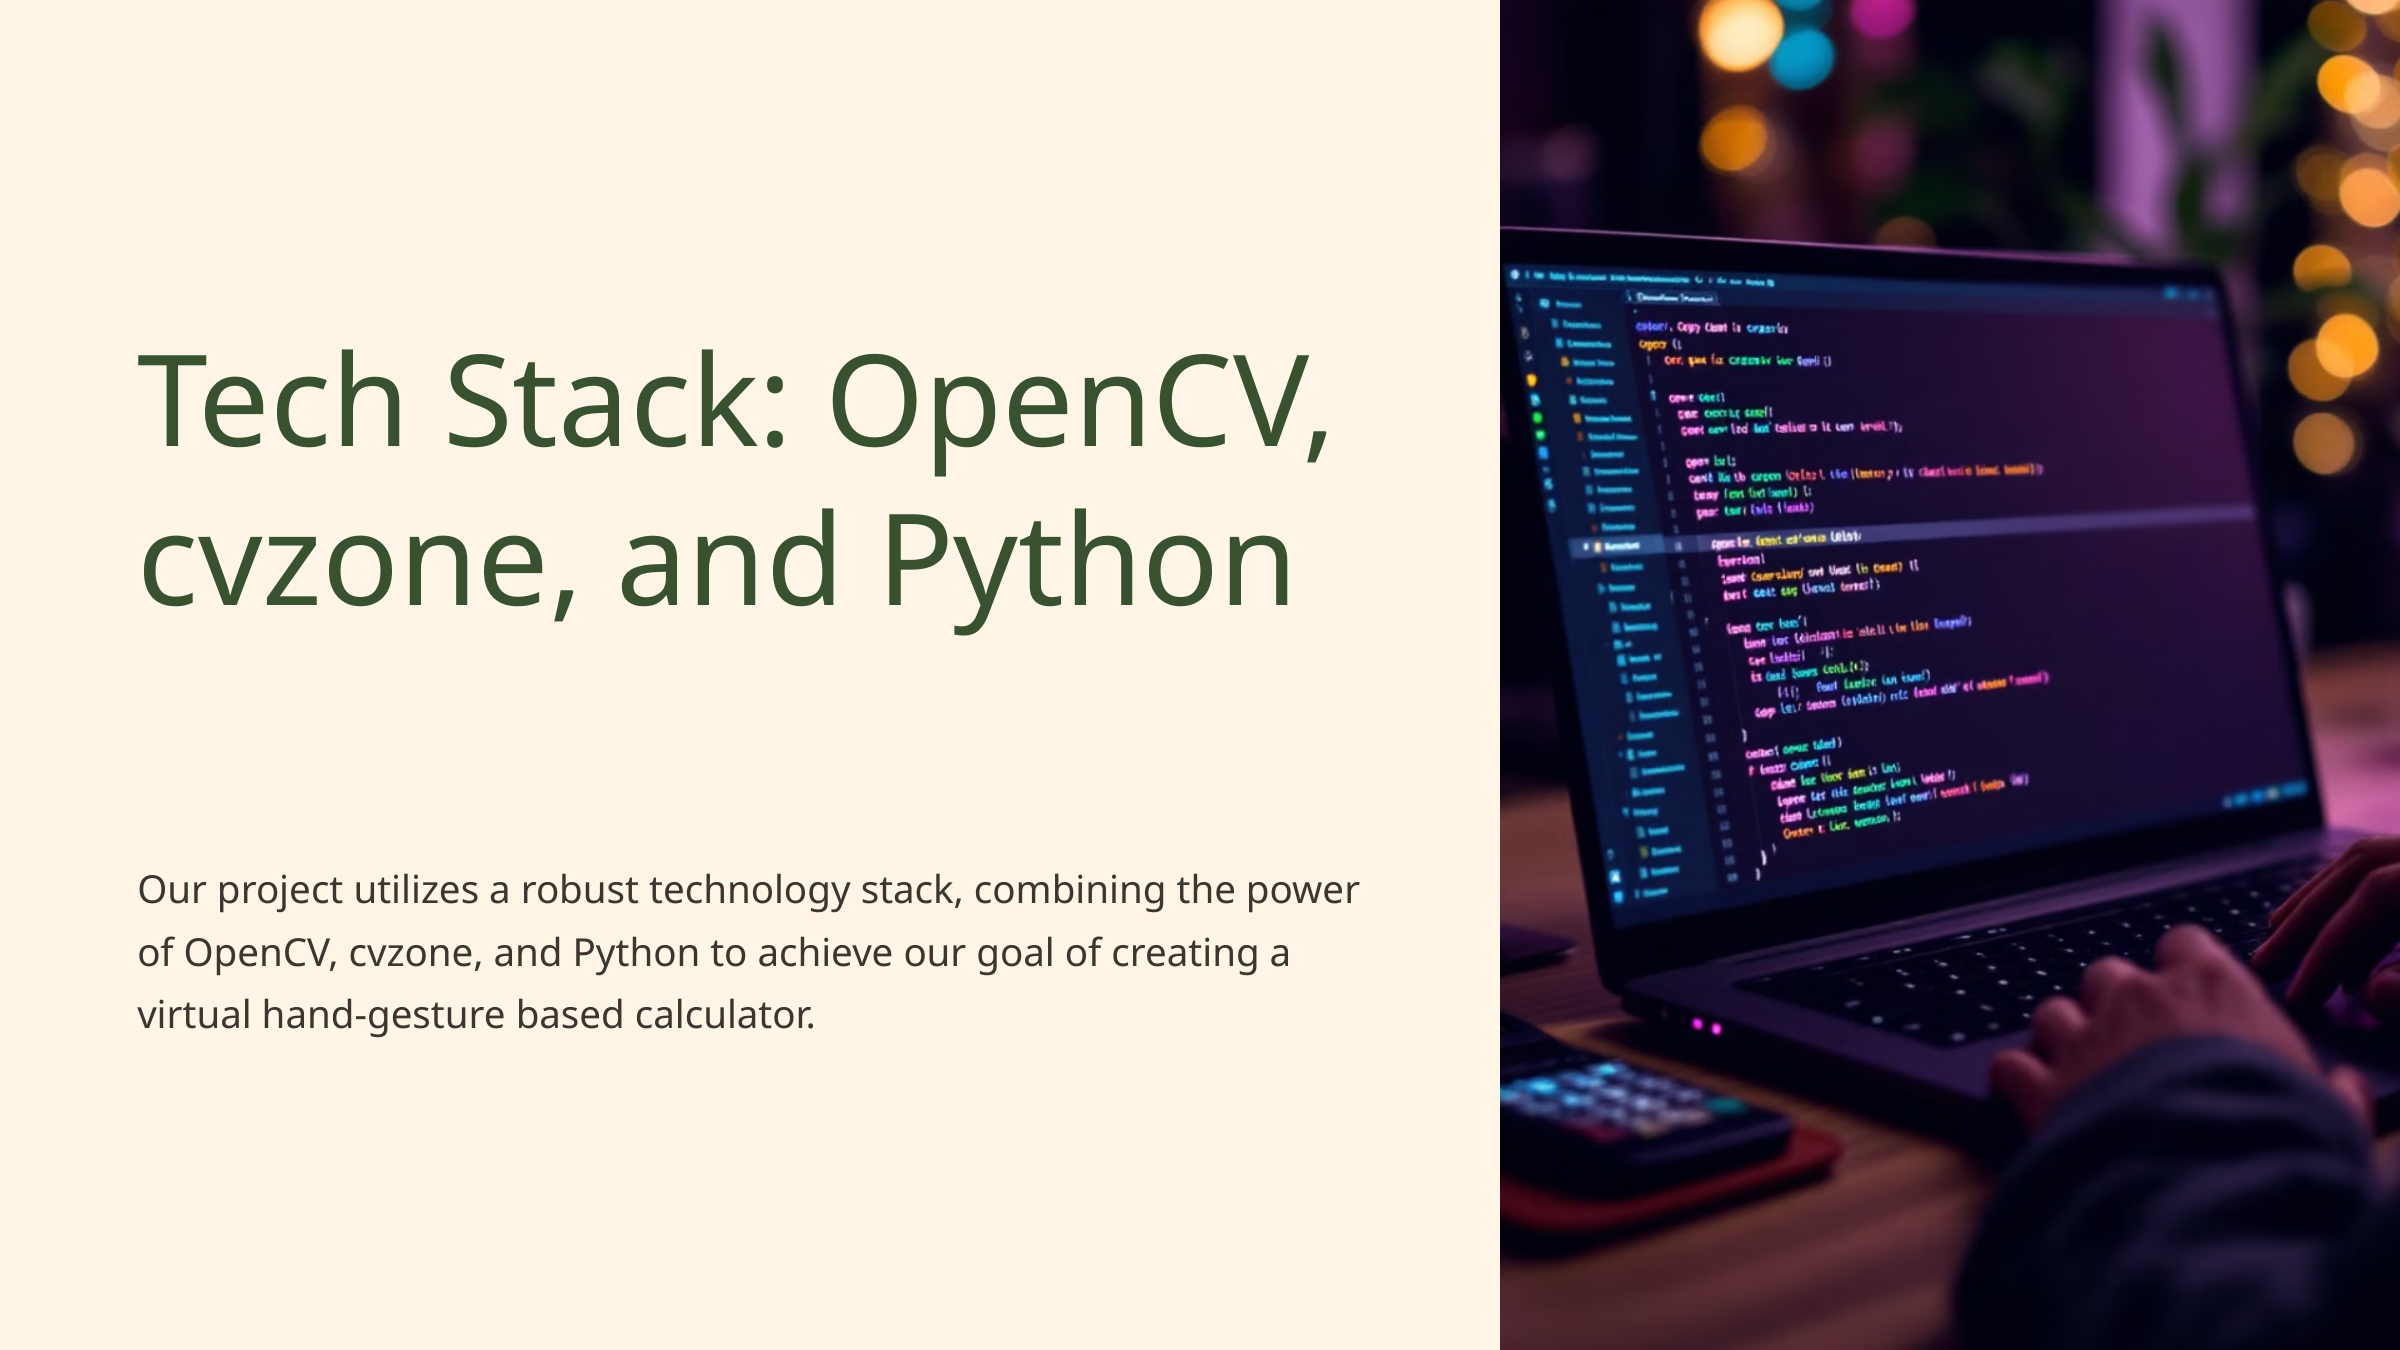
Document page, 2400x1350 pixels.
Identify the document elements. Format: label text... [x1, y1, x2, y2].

text_box Tech Stack: OpenCV, cvzone, and Python [137, 312, 1363, 791]
picture [1499, 0, 2400, 1350]
text_box Our project utilizes a robust technology stack, combining the power of OpenCV, cvzone, and Python to achieve our goal of creating a virtual hand-gesture based calculator. [137, 849, 1363, 1038]
